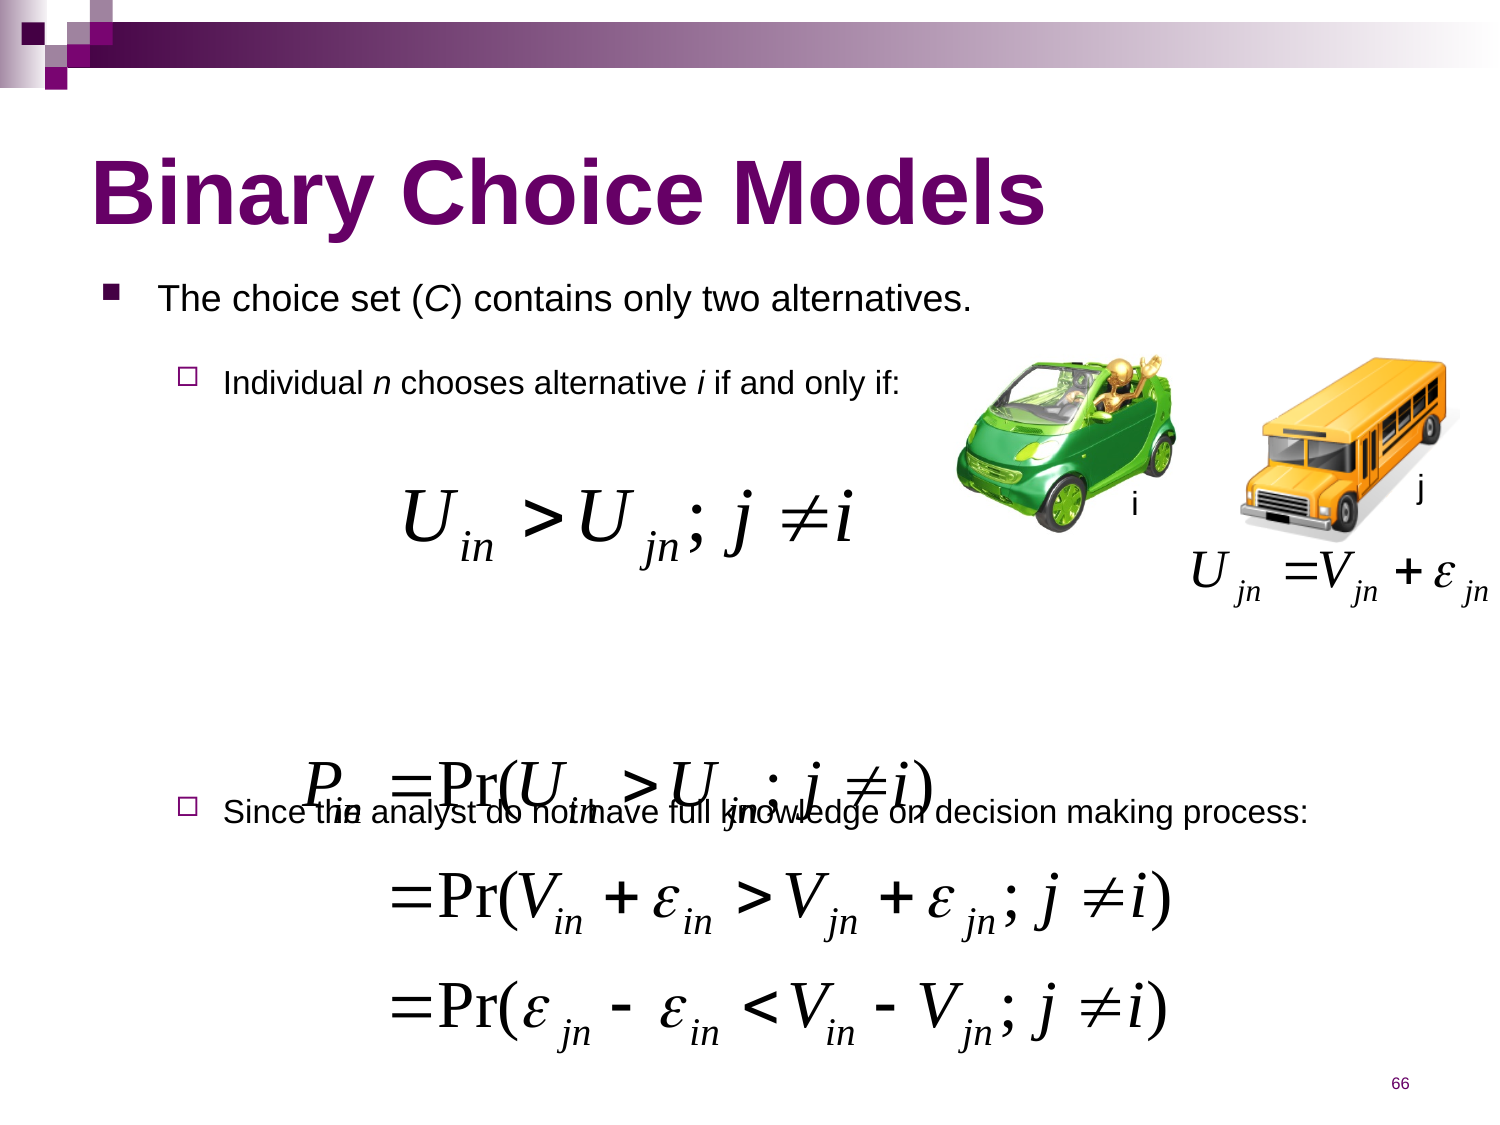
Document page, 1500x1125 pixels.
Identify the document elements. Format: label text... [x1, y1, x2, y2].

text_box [290, 743, 1186, 1069]
slide_number 66 [685, 1025, 1425, 1100]
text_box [1184, 533, 1500, 619]
title Binary Choice Models [75, 75, 1425, 300]
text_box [1238, 346, 1460, 531]
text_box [393, 463, 874, 587]
list The choice set (C) contains only two alternatives. Individual n chooses alternative i if and only if: Since the analyst do not have full knowledge on decision making process: [85, 275, 1382, 699]
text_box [952, 321, 1179, 547]
